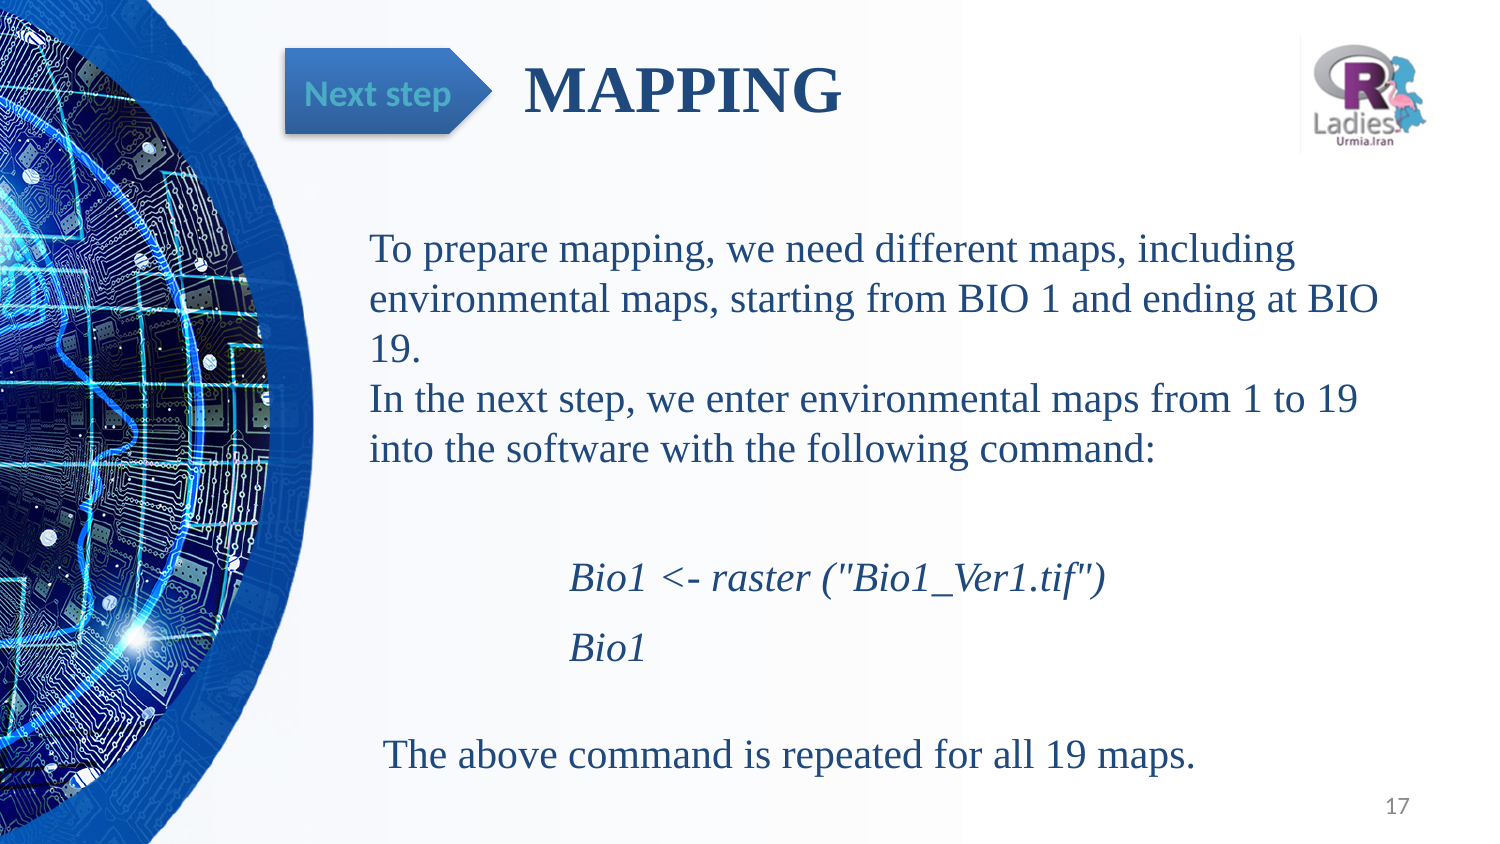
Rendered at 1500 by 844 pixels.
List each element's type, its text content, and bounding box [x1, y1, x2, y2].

text_box Bio1 <- raster ("Bio1_Ver1.tif") Bio1 [554, 538, 1305, 677]
text_box MAPPING [509, 38, 983, 134]
text_box To prepare mapping, we need different maps, including environmental maps, starting from BIO 1 and ending at BIO 19. In the next step, we enter environmental maps from 1 to 19 into the software with the following command: [354, 213, 1444, 479]
text_box Next step [285, 48, 492, 134]
slide_number 17 [1074, 782, 1425, 827]
picture [0, 0, 1500, 844]
text_box The above command is repeated for all 19 maps. [367, 719, 1500, 785]
